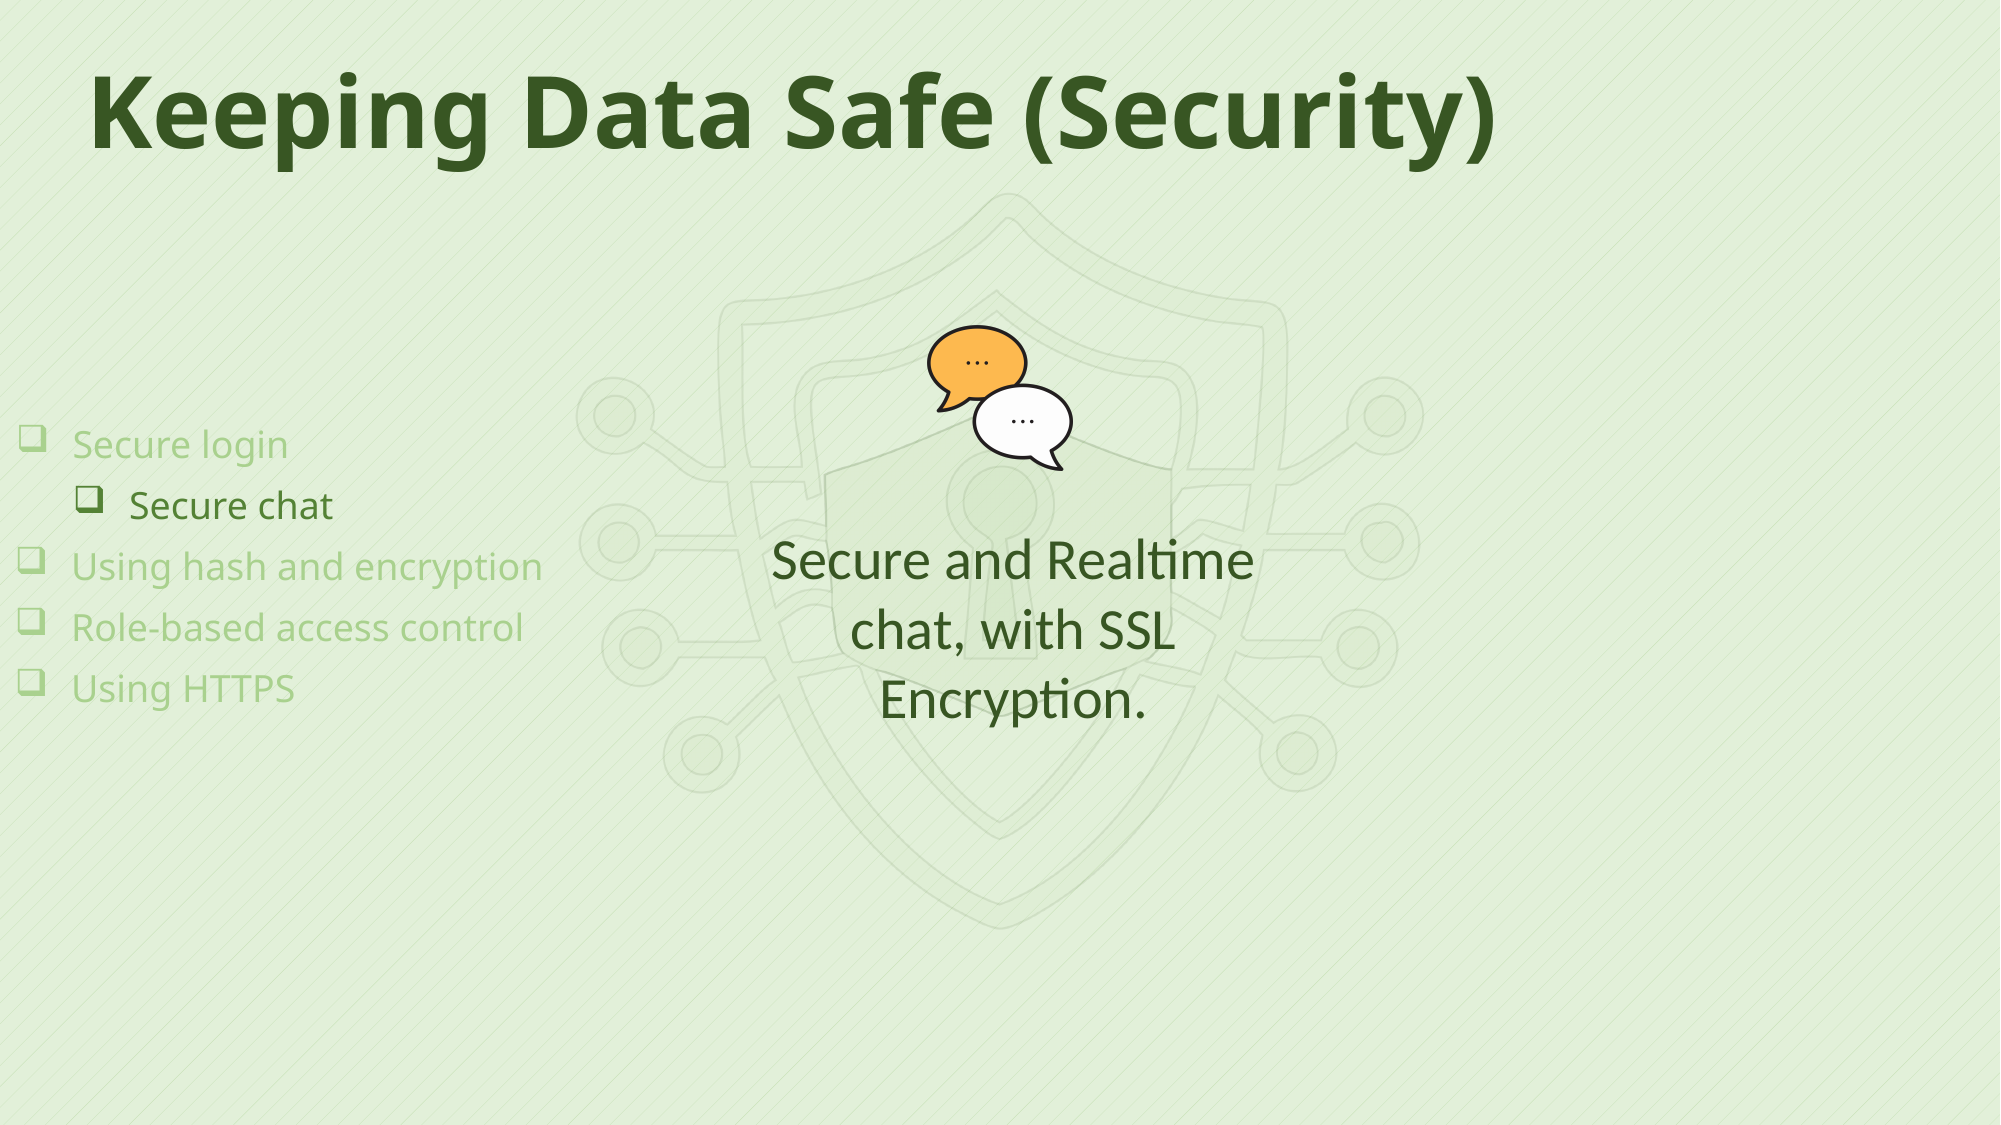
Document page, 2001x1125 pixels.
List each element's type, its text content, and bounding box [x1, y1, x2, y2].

text_box Secure chat [58, 474, 437, 535]
picture [437, 0, 1563, 1125]
text_box Keeping Data Safe (Security) [71, 41, 437, 177]
text_box Role-based access control [0, 596, 437, 657]
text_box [703, 309, 1324, 741]
text_box Using HTTPS [0, 657, 437, 718]
text_box Secure login [1, 413, 437, 474]
text_box Using hash and encryption [0, 535, 437, 596]
